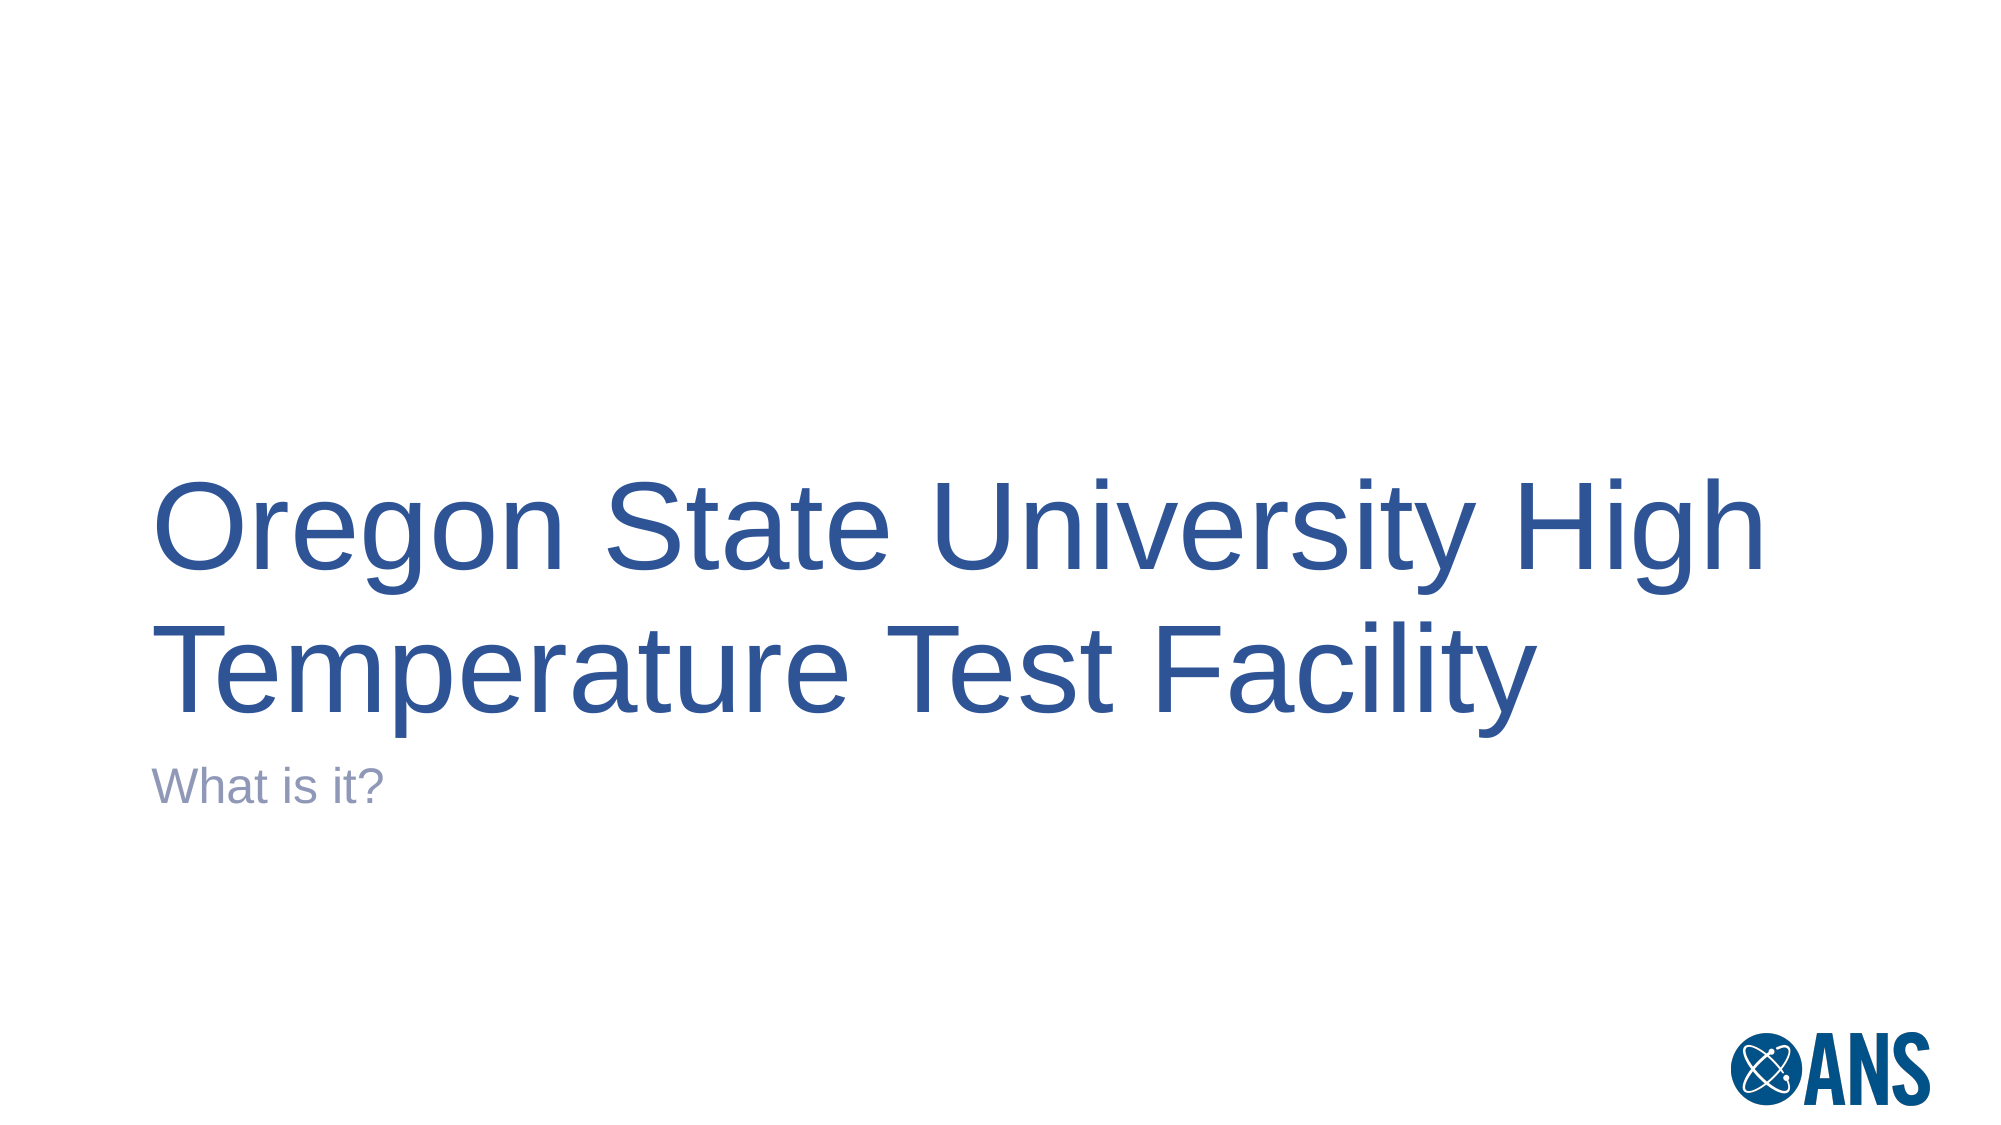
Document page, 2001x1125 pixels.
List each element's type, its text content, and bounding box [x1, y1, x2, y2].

picture [1731, 1032, 1930, 1106]
title Oregon State University High Temperature Test Facility [136, 280, 1862, 749]
list What is it? [136, 752, 1862, 999]
